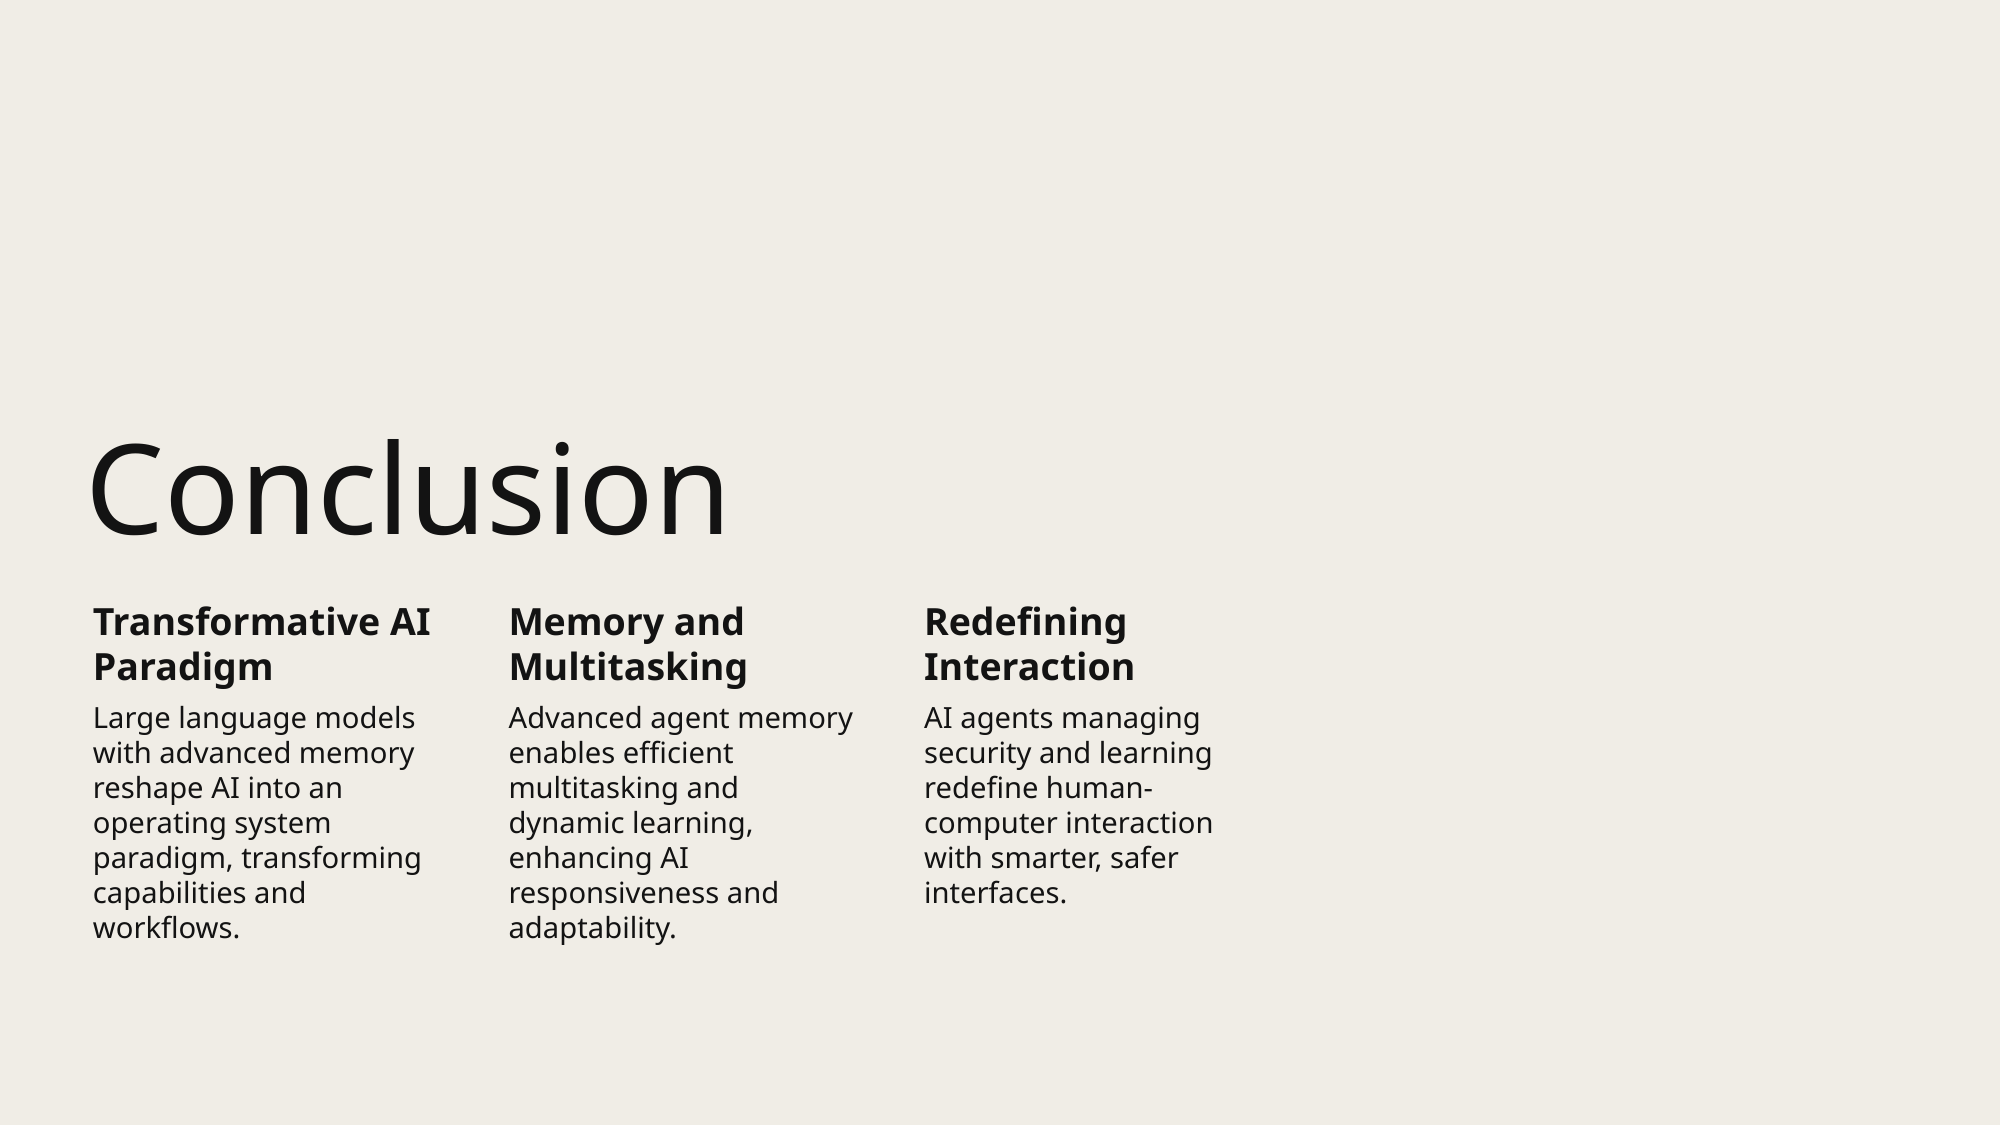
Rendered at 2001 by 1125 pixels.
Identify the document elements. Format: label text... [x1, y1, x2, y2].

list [70, 594, 1280, 961]
title Conclusion [70, 266, 1280, 570]
